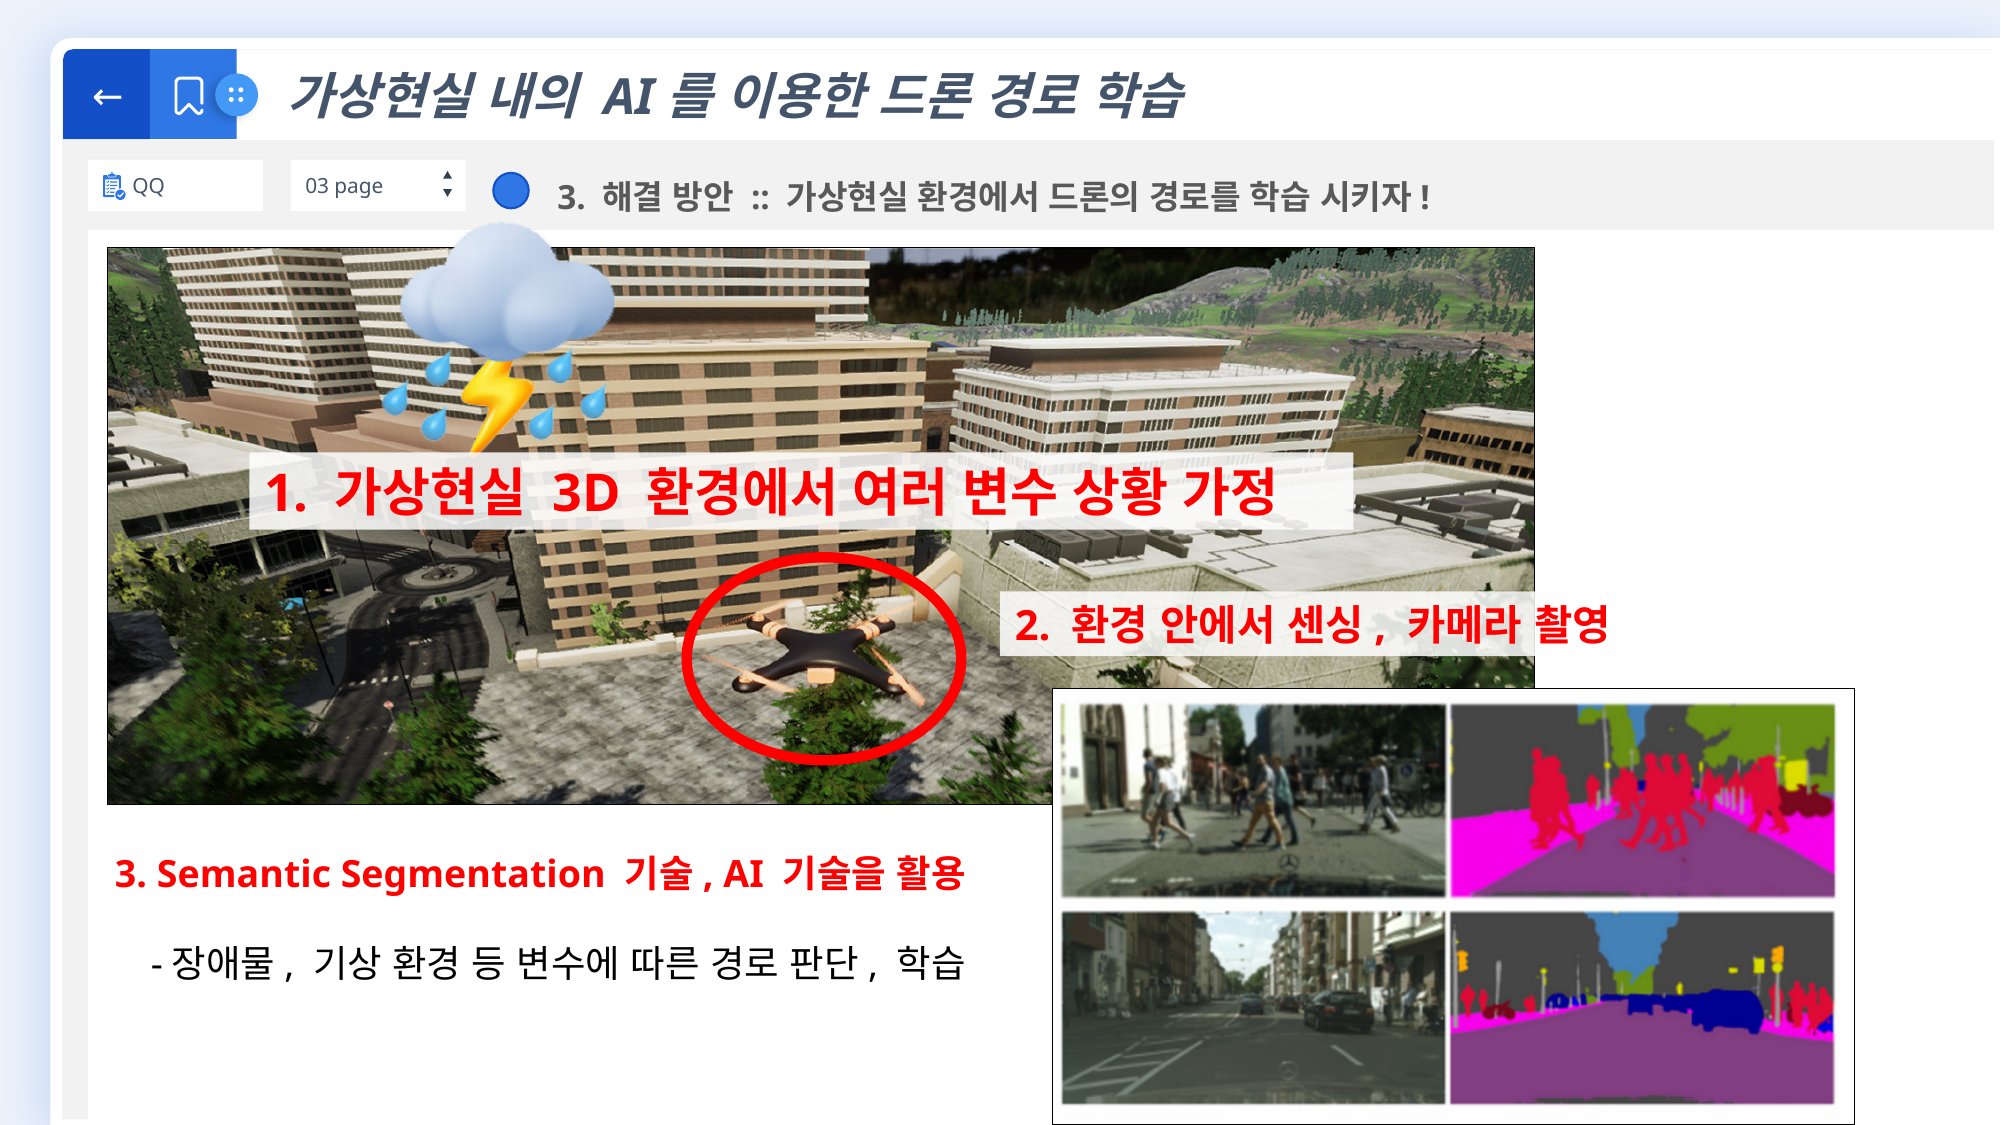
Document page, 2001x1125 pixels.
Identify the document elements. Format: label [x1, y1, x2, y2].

picture [107, 170, 1855, 1125]
text_box [56, 43, 2000, 1125]
